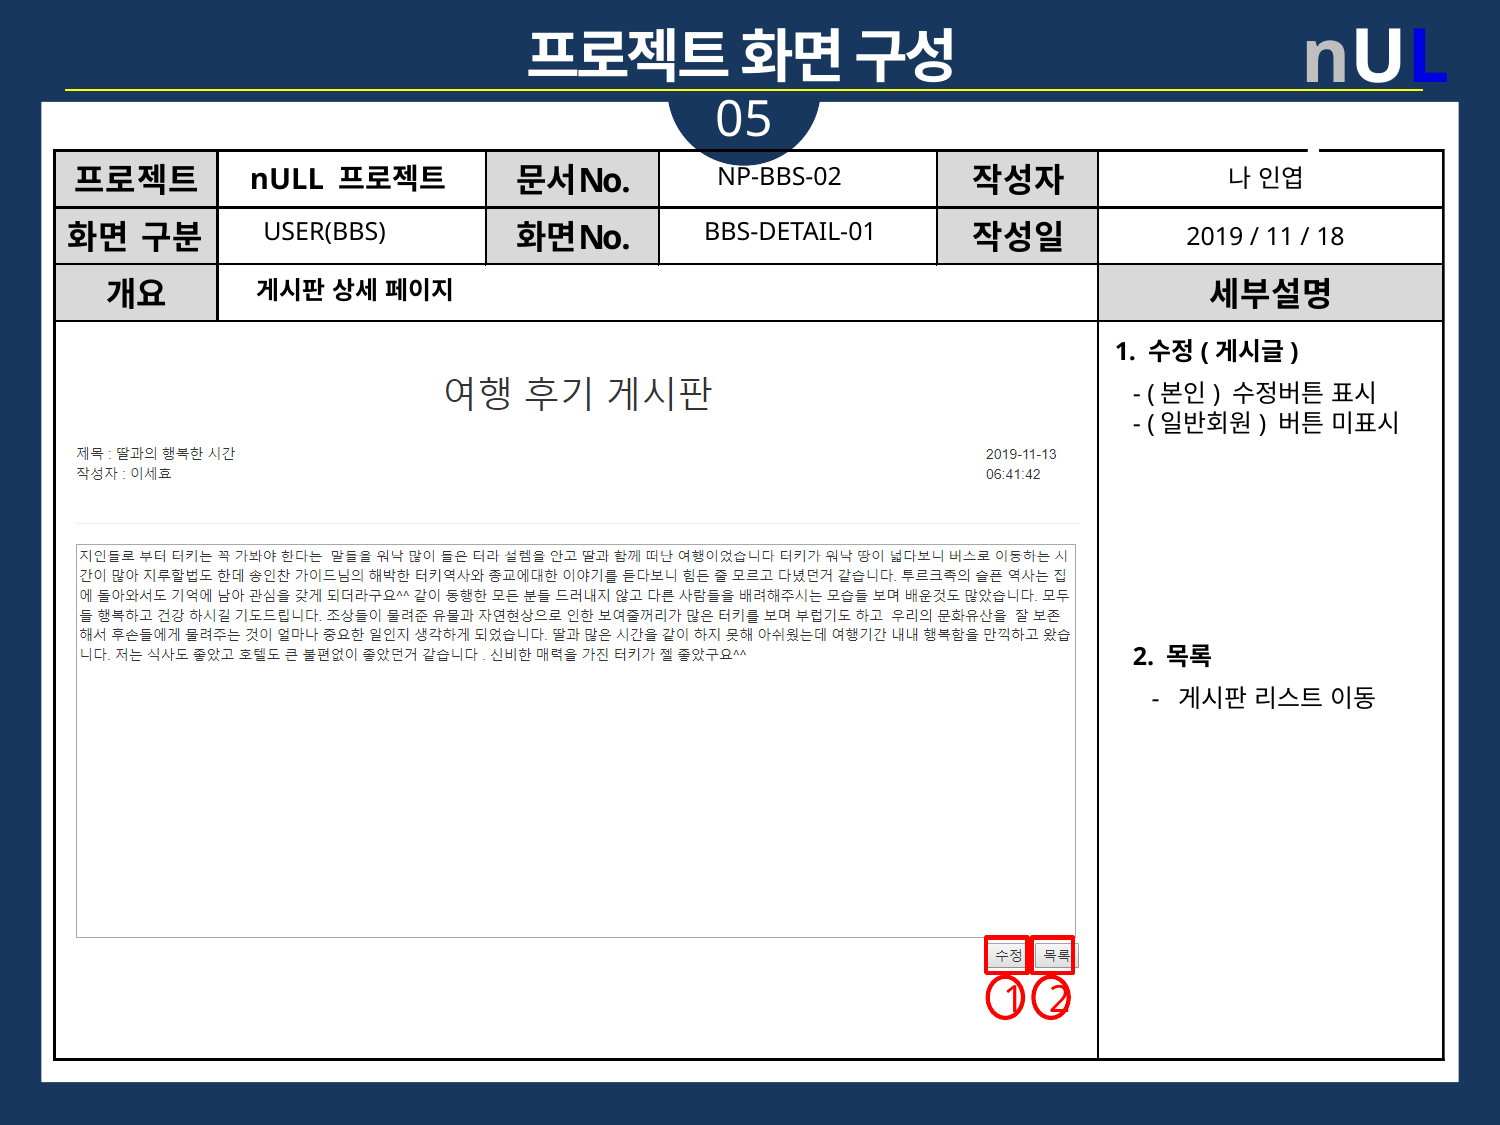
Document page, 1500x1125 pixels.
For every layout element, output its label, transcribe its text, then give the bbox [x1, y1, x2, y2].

text_box 05 [655, 98, 833, 147]
text_box [39, 100, 1461, 1084]
picture [64, 350, 1093, 1036]
text_box 프로젝트 화면 구성 [511, 11, 974, 89]
text_box nULL [1286, 0, 1500, 195]
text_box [52, 148, 1448, 1064]
